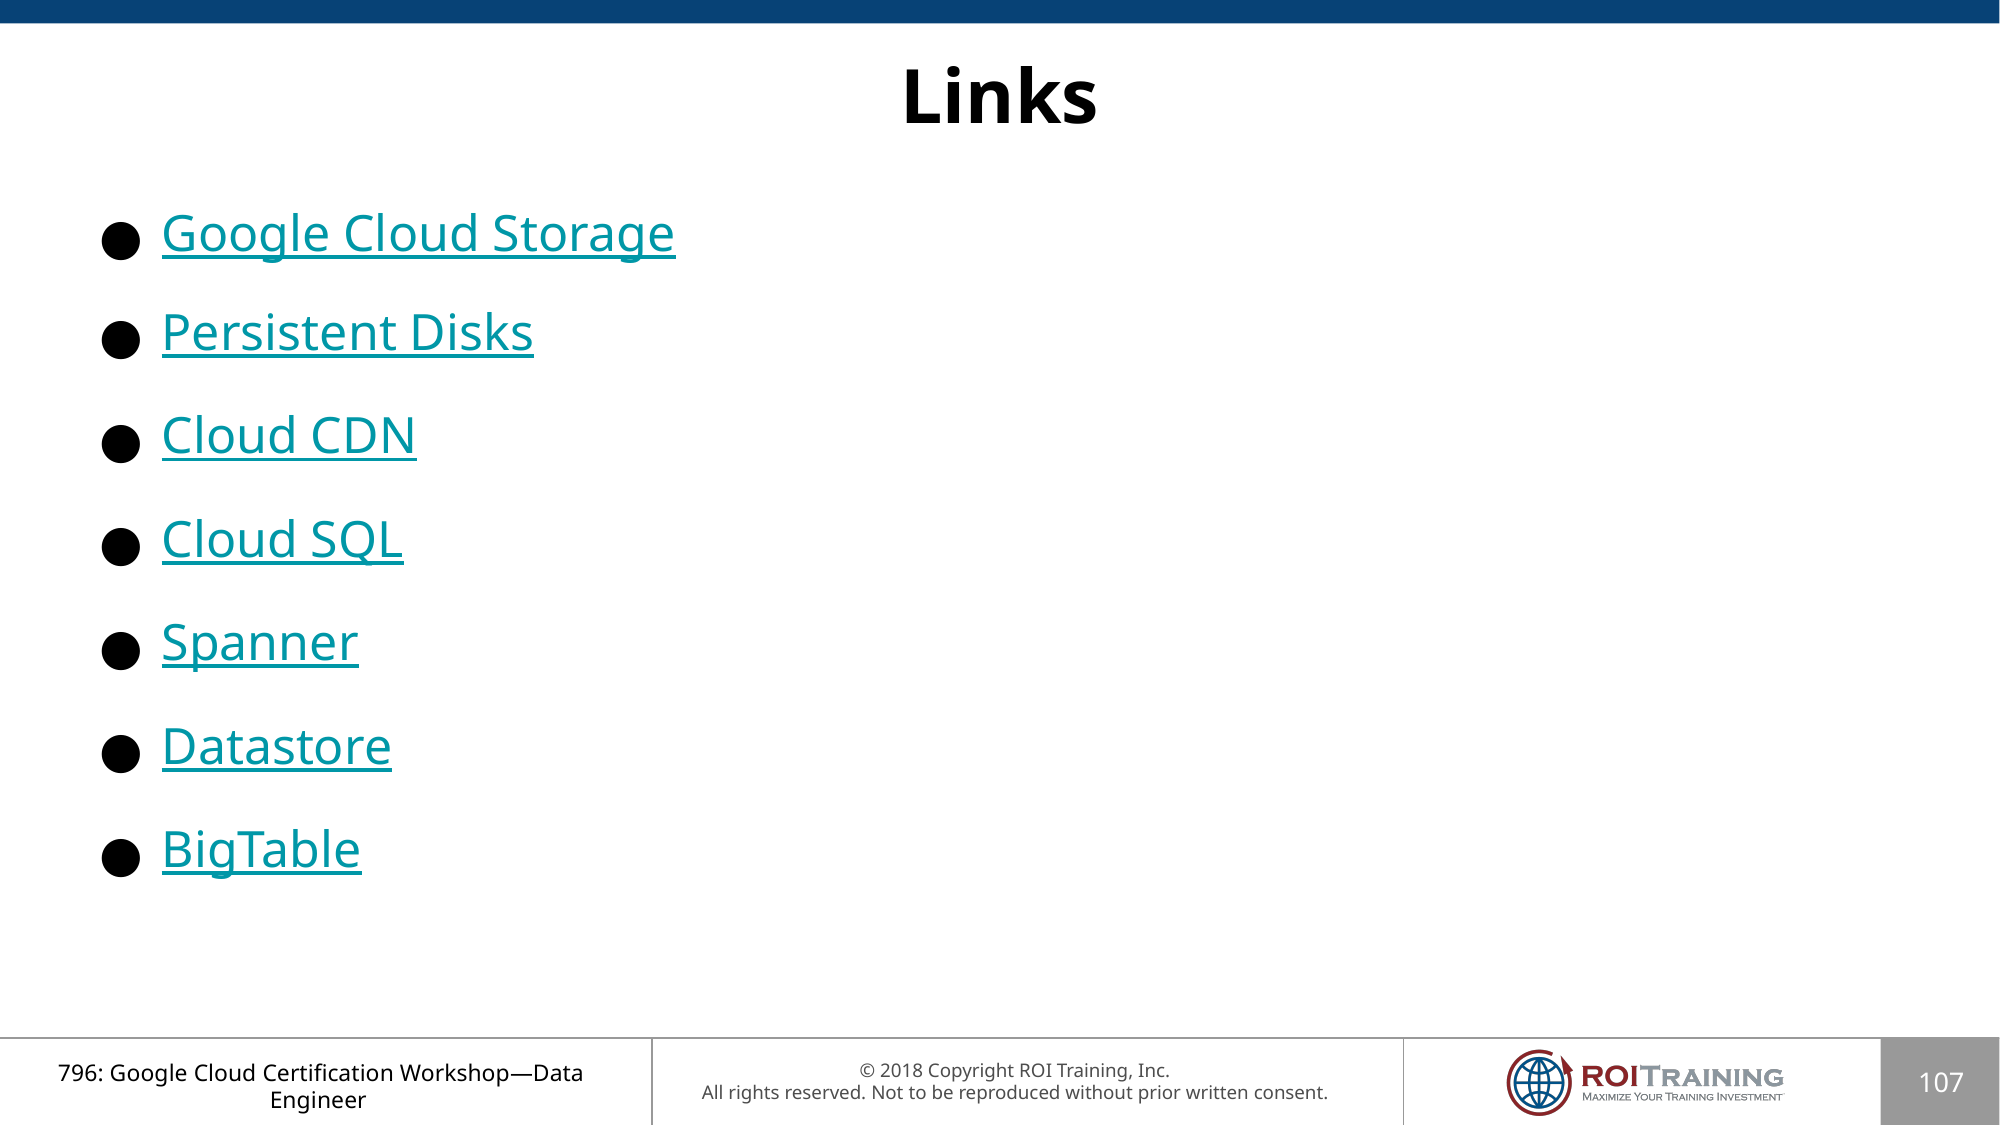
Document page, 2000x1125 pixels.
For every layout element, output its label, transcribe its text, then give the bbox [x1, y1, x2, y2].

list Google Cloud Storage Persistent Disks Cloud CDN Cloud SQL Spanner Datastore BigTable [66, 170, 1930, 1032]
picture [1498, 1048, 1789, 1117]
title Links [68, 30, 1932, 156]
